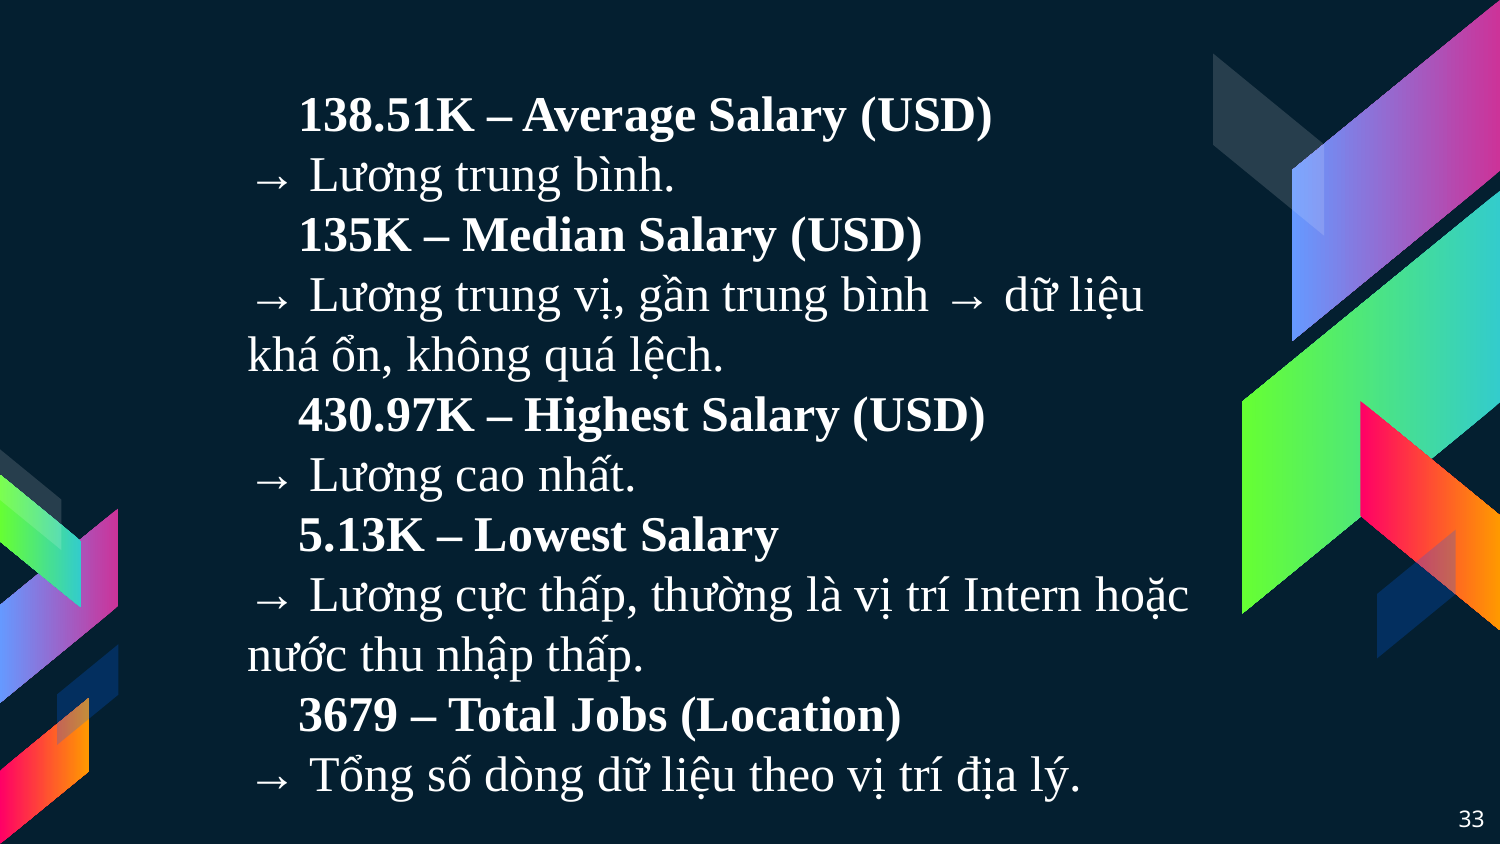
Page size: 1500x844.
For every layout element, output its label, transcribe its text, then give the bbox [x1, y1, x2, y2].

text_box 📌 138.51K – Average Salary (USD) → Lương trung bình. 📌 135K – Median Salary (USD) → Lương trung vị, gần trung bình → dữ liệu khá ổn, không quá lệch. 📌 430.97K – Highest Salary (USD) → Lương cao nhất. 📌 5.13K – Lowest Salary → Lương cực thấp, thường là vị trí Intern hoặc nước thu nhập thấp. 📌 3679 – Total Jobs (Location) → Tổng số dòng dữ liệu theo vị trí địa lý. [232, 74, 1233, 810]
slide_number 33 [1403, 789, 1500, 844]
